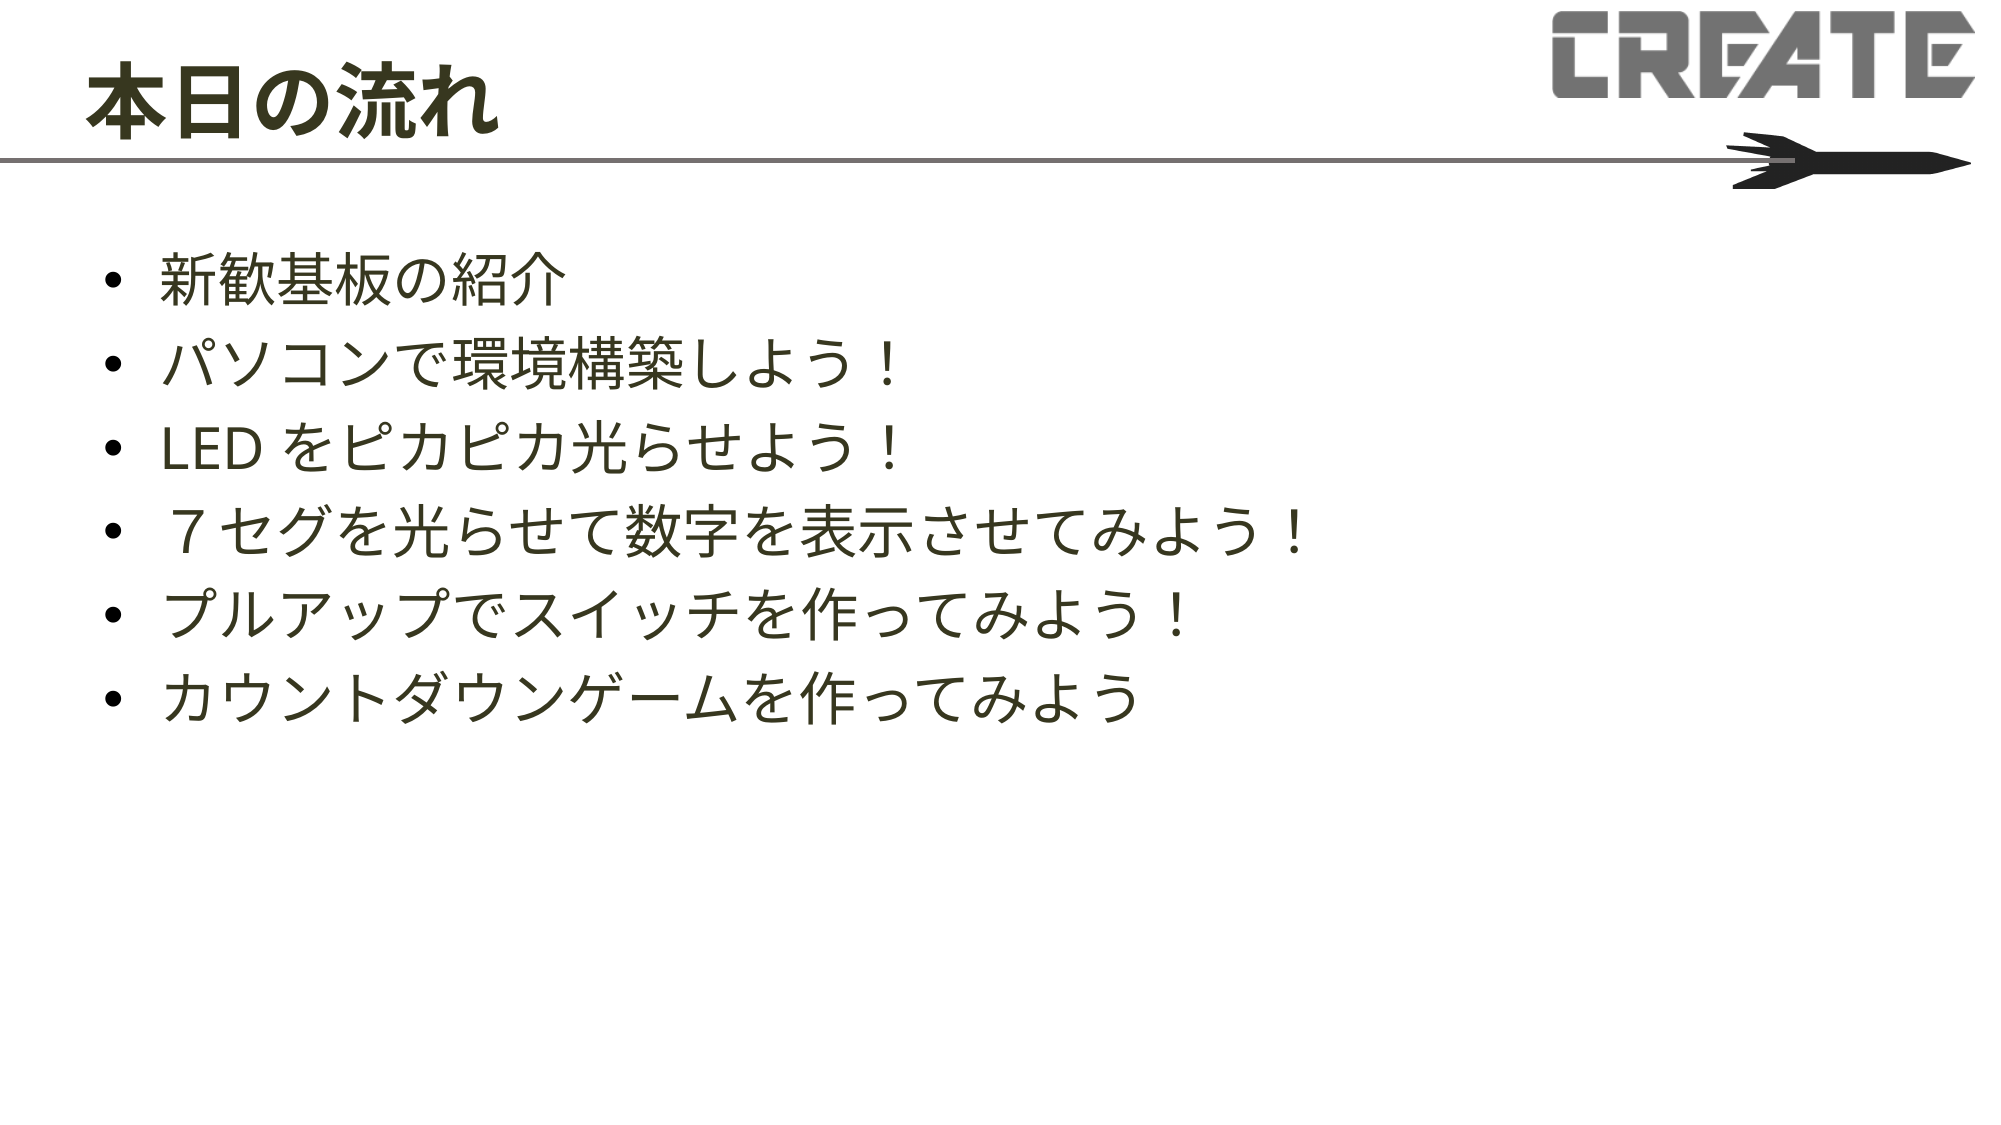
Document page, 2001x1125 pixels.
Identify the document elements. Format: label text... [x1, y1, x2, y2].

title 本日の流れ [70, 43, 1521, 168]
picture [1552, 11, 1975, 98]
picture [1726, 133, 1971, 189]
list 新歓基板の紹介 パソコンで環境構築しよう！ LEDをピカピカ光らせよう！ ７セグを光らせて数字を表示させてみよう！ プルアップでスイッチを作ってみよう！ カウントダウンゲームを作ってみよう [70, 243, 1796, 1061]
